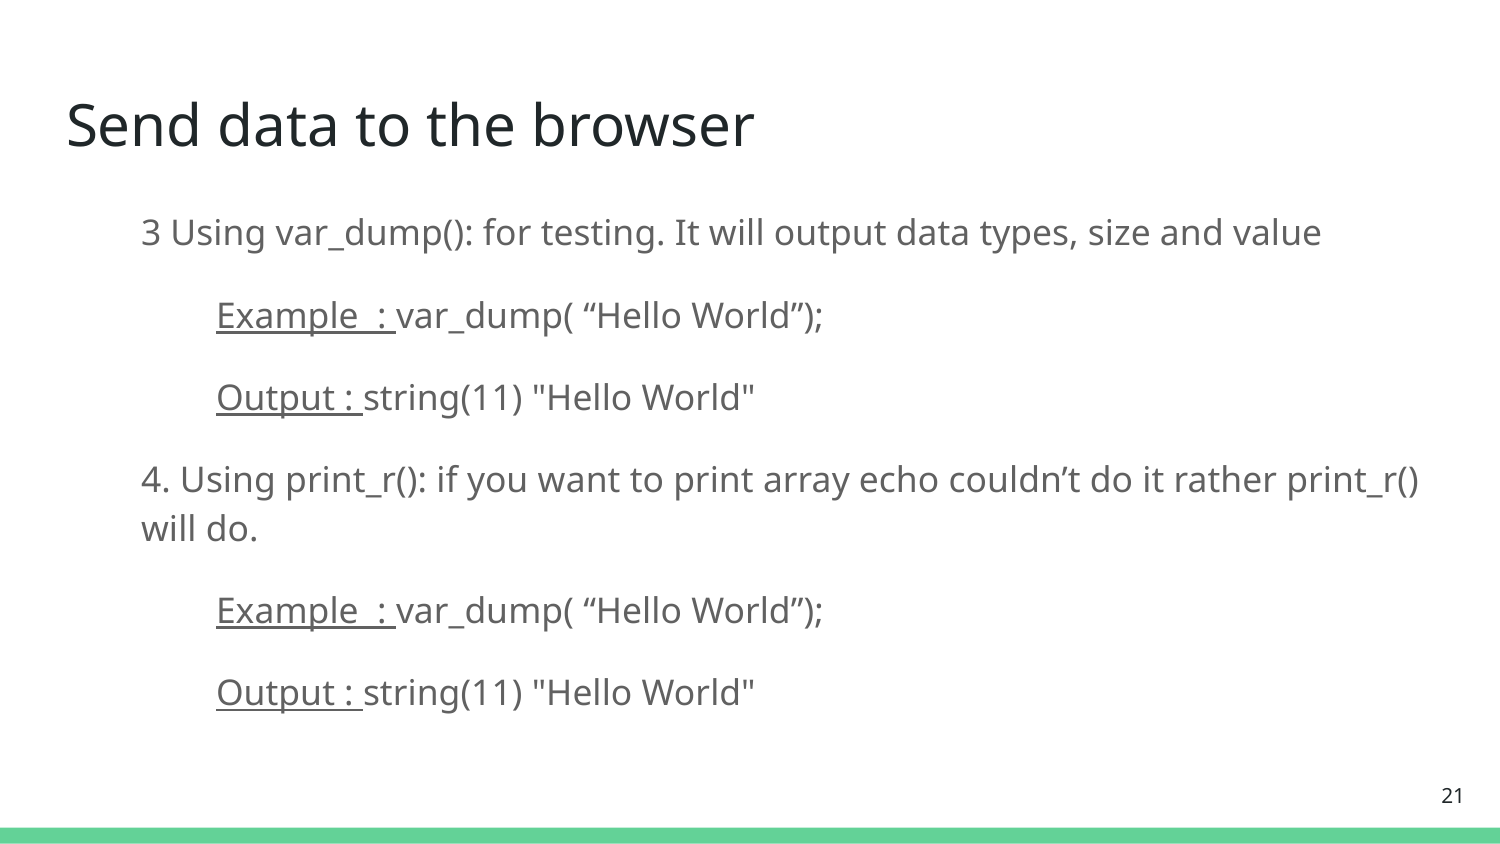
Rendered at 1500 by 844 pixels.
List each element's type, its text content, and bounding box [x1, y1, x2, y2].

list 3 Using var_dump(): for testing. It will output data types, size and value Example : var_dump( “Hello World”); Output : string(11) "Hello World" 4. Using print_r(): if you want to print array echo couldn’t do it rather print_r() will do. Example : var_dump( “Hello World”); Output : string(11) "Hello World" [51, 189, 1449, 750]
slide_number ‹#› [1389, 764, 1480, 830]
title Send data to the browser [51, 72, 1449, 167]
